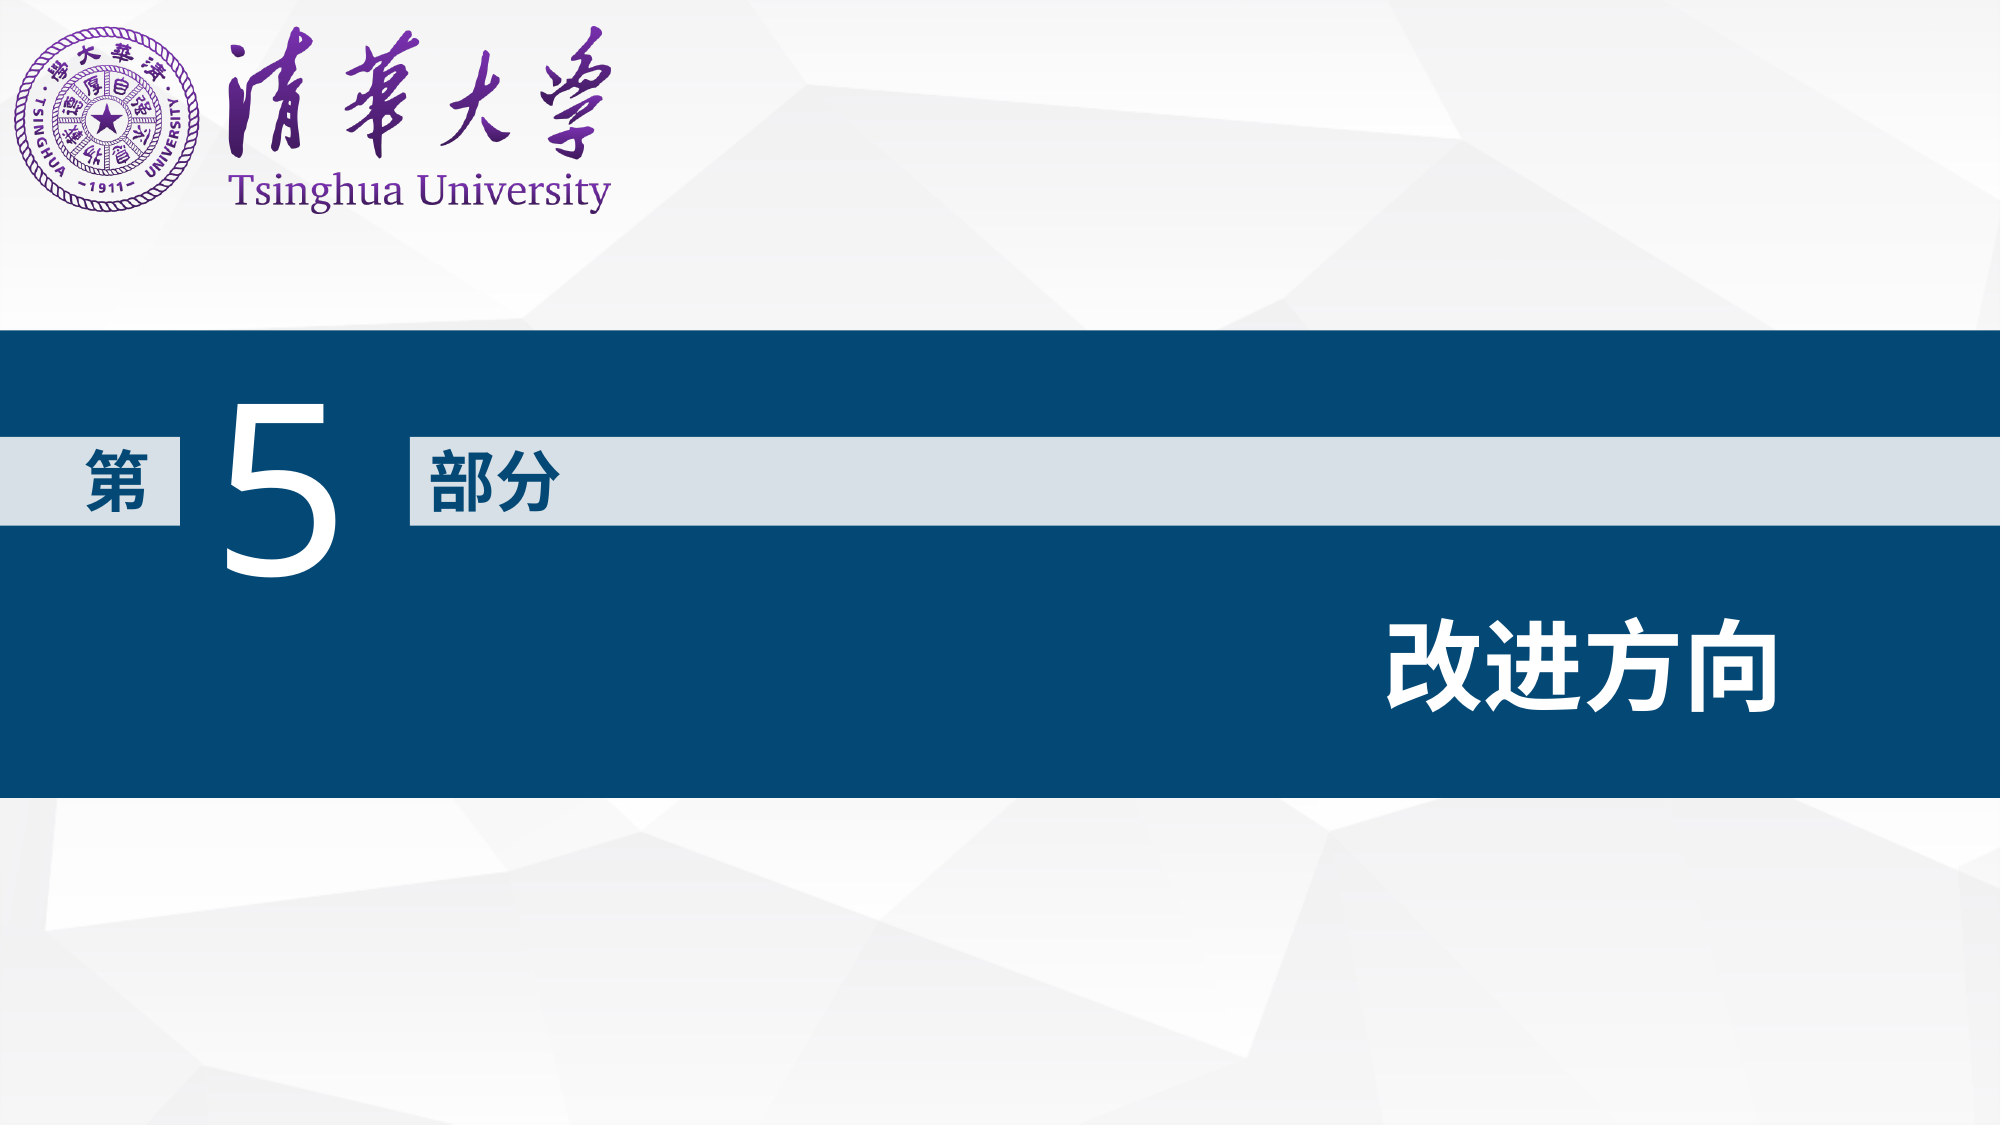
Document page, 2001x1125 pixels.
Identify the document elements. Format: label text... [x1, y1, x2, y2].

text_box [409, 436, 414, 527]
text_box [0, 436, 68, 527]
picture [0, 0, 2001, 1125]
text_box [0, 329, 2000, 799]
text_box 5 [155, 328, 408, 631]
text_box 第 [68, 432, 163, 528]
text_box 改进方向 [1114, 595, 2000, 731]
text_box 部分 [414, 432, 705, 528]
text_box [705, 436, 2000, 527]
